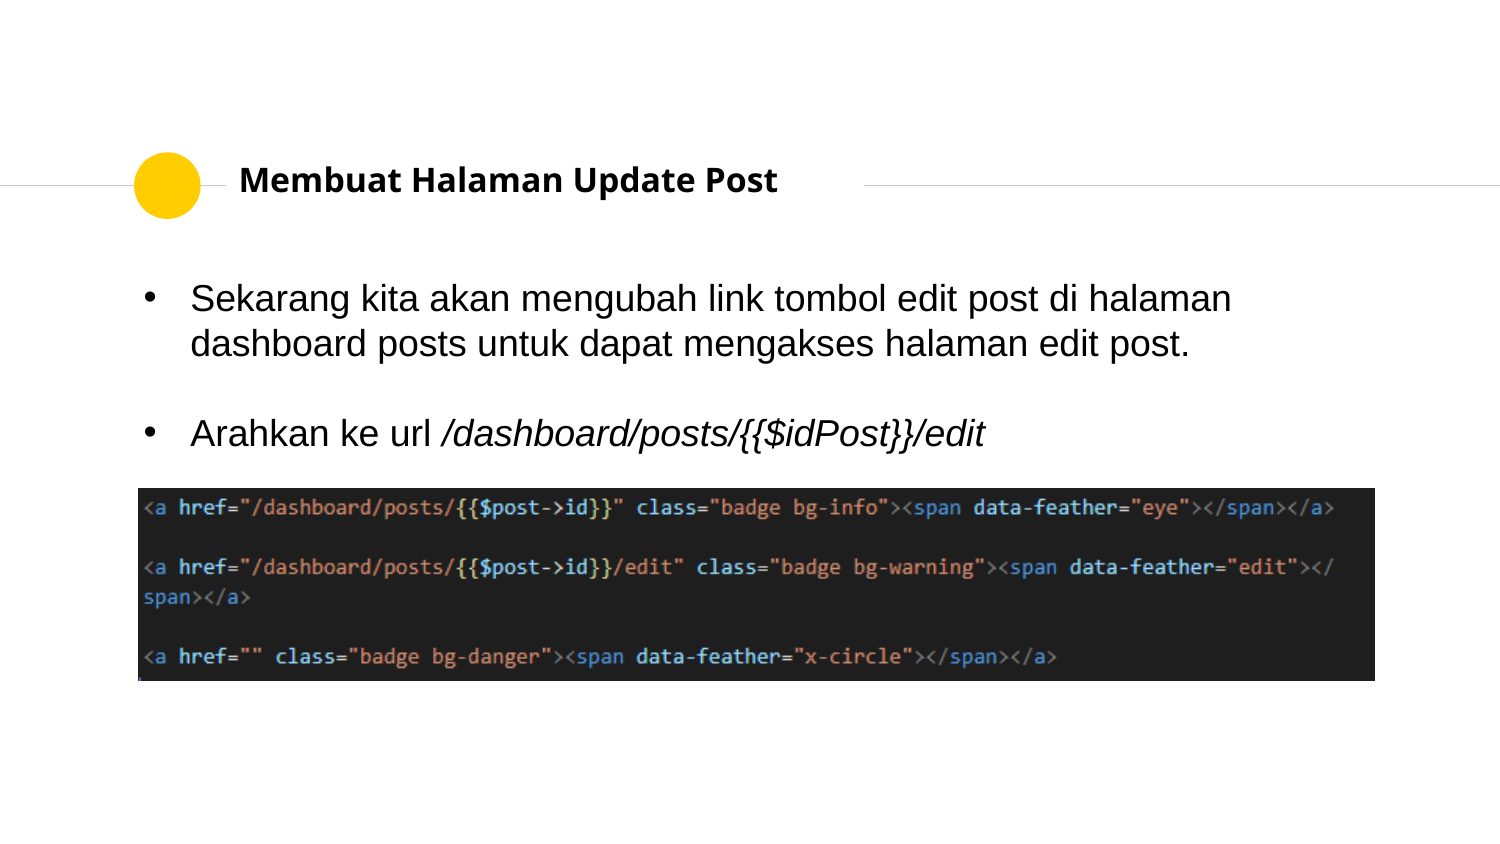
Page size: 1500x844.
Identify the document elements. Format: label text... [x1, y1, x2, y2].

title Membuat Halaman Update Post [223, 144, 860, 216]
text_box Sekarang kita akan mengubah link tombol edit post di halaman dashboard posts untuk dapat mengakses halaman edit post. Arahkan ke url /dashboard/posts/{{$idPost}}/edit [128, 266, 1385, 462]
picture [138, 488, 1375, 682]
